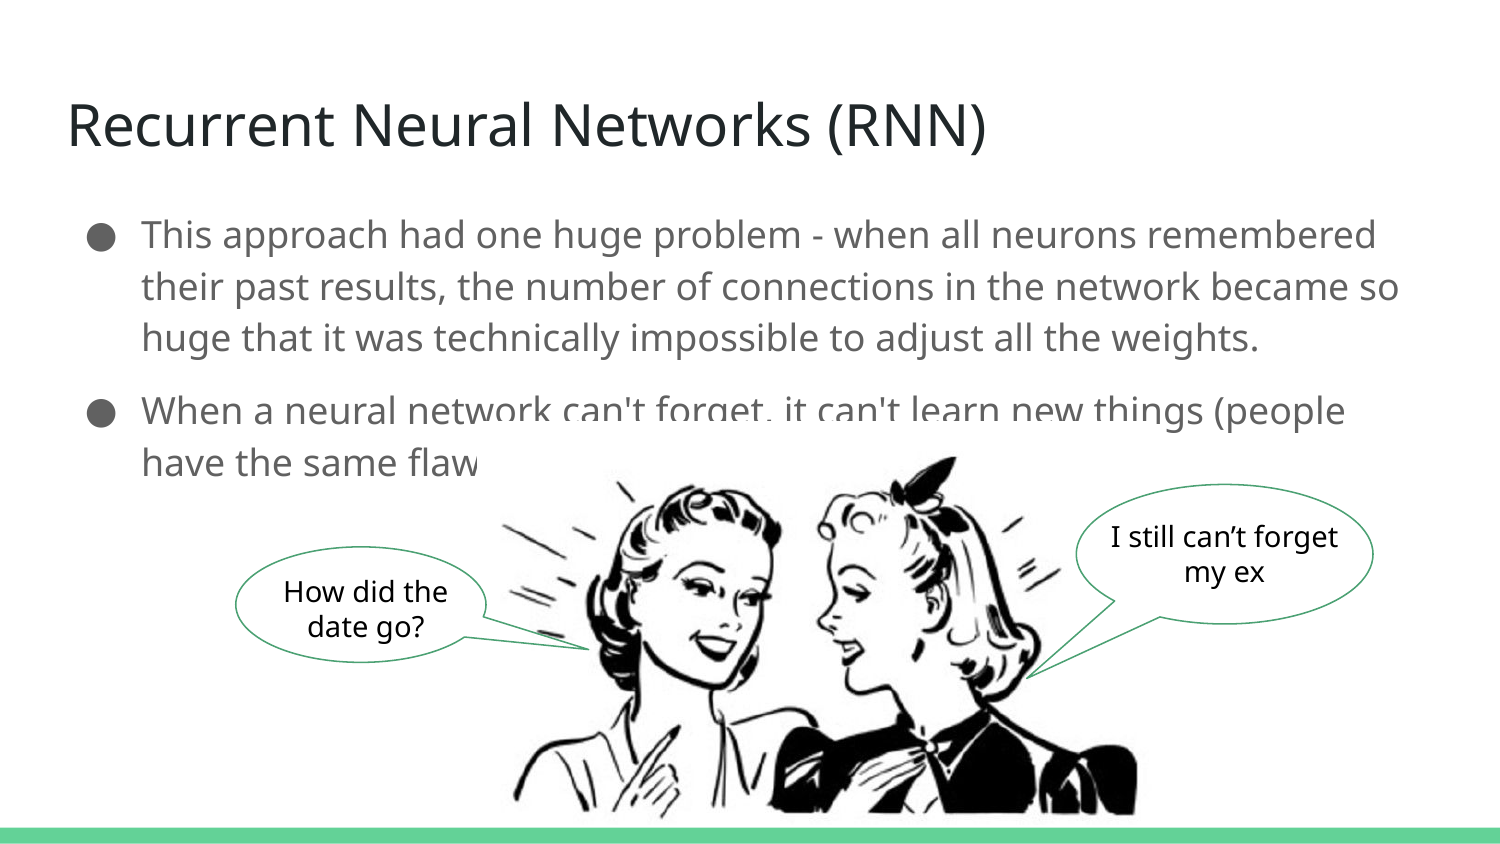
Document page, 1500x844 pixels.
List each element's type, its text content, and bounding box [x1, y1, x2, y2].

text_box [271, 645, 451, 663]
text_box [1361, 526, 1374, 582]
text_box [286, 546, 435, 558]
text_box [1157, 484, 1324, 502]
text_box How did the date go? [253, 558, 472, 645]
text_box [235, 575, 253, 634]
list This approach had one huge problem - when all neurons remembered their past results, the number of connections in the network became so huge that it was technically impossible to adjust all the weights. When a neural network can't forget, it can't learn new things (people have the same flaw). [51, 189, 1449, 750]
text_box [1157, 606, 1324, 624]
picture [477, 421, 1152, 825]
title Recurrent Neural Networks (RNN) [51, 72, 1449, 167]
text_box I still can’t forget my ex [1157, 502, 1361, 606]
